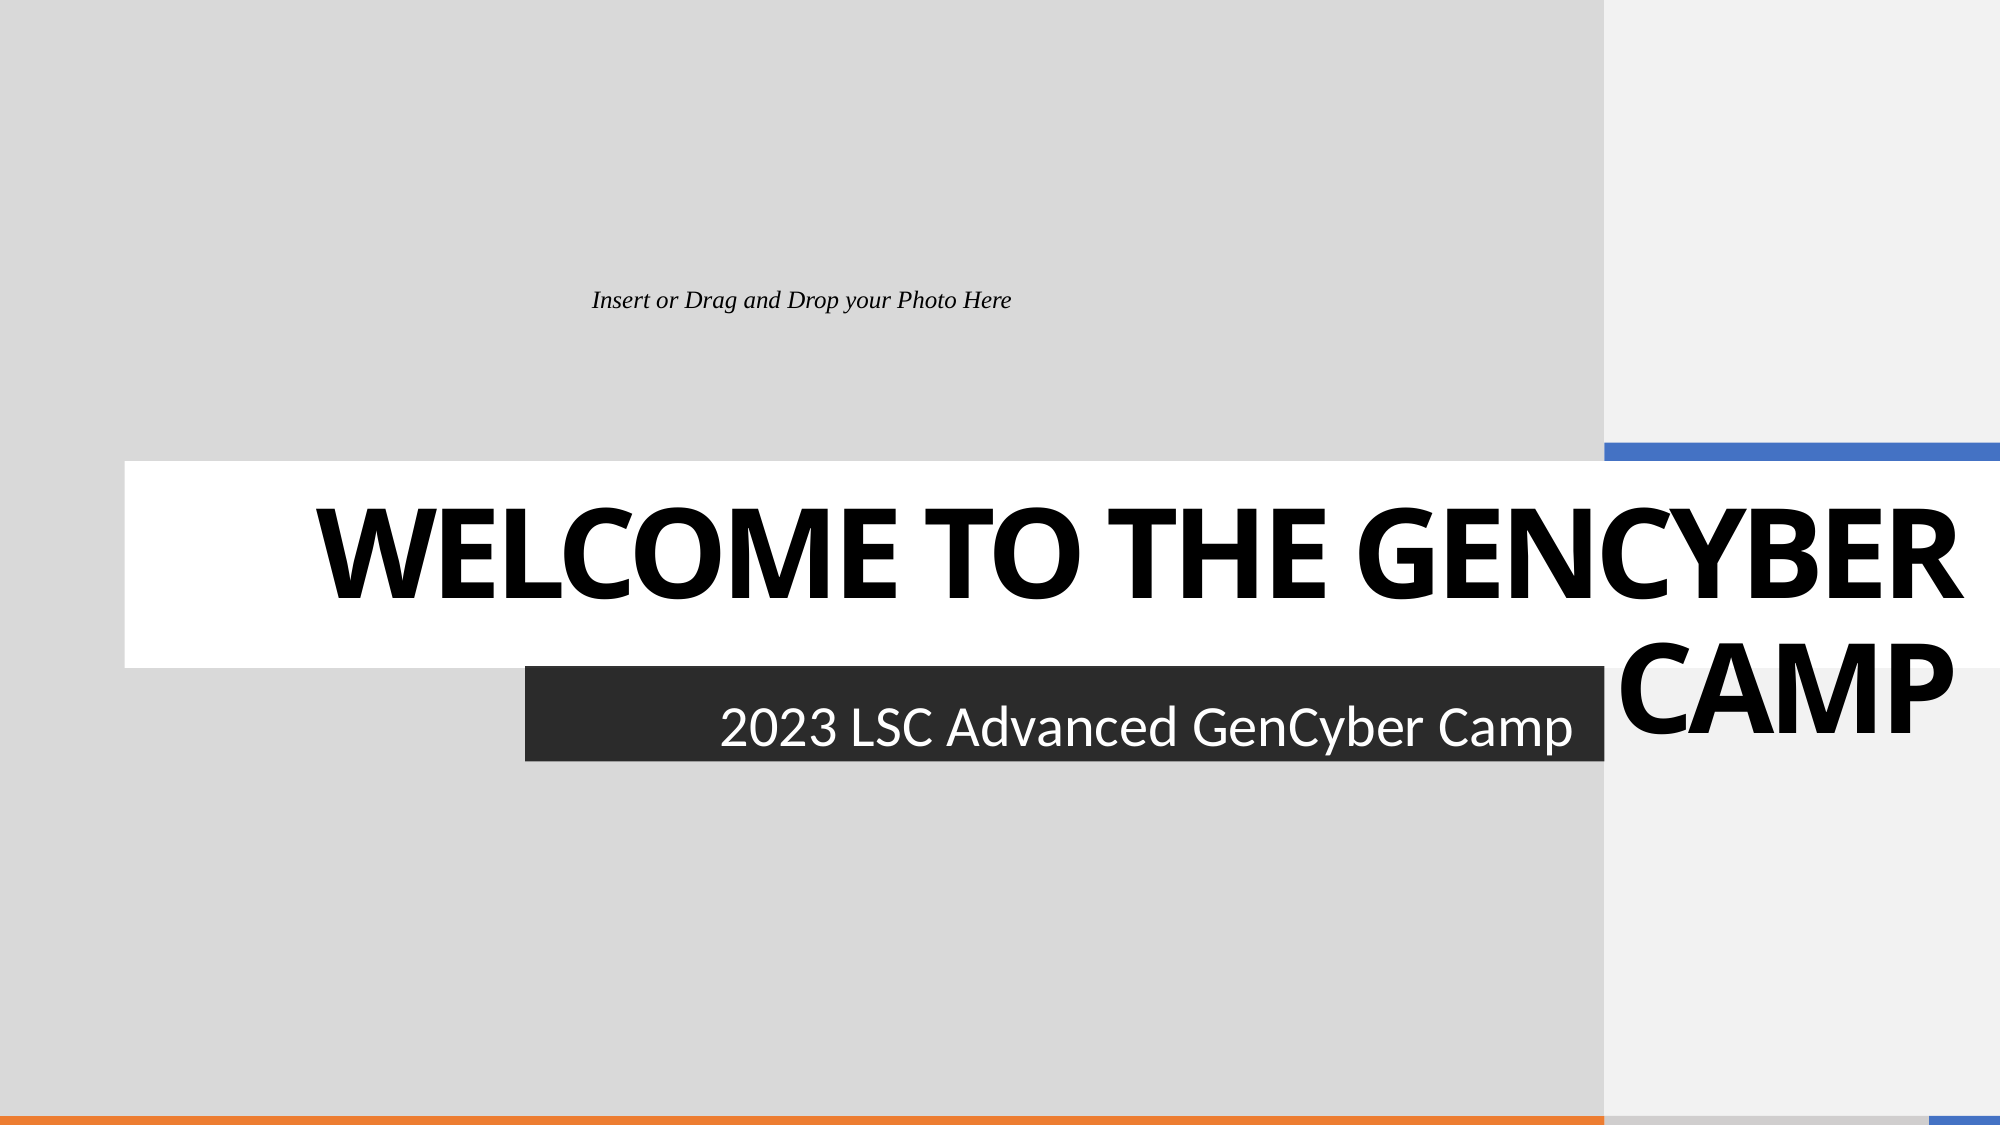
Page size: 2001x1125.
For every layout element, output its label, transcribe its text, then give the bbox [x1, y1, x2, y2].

title WELCOME TO THE GENCYBER CAMP [1605, 461, 2000, 668]
picture [0, 0, 1605, 1117]
